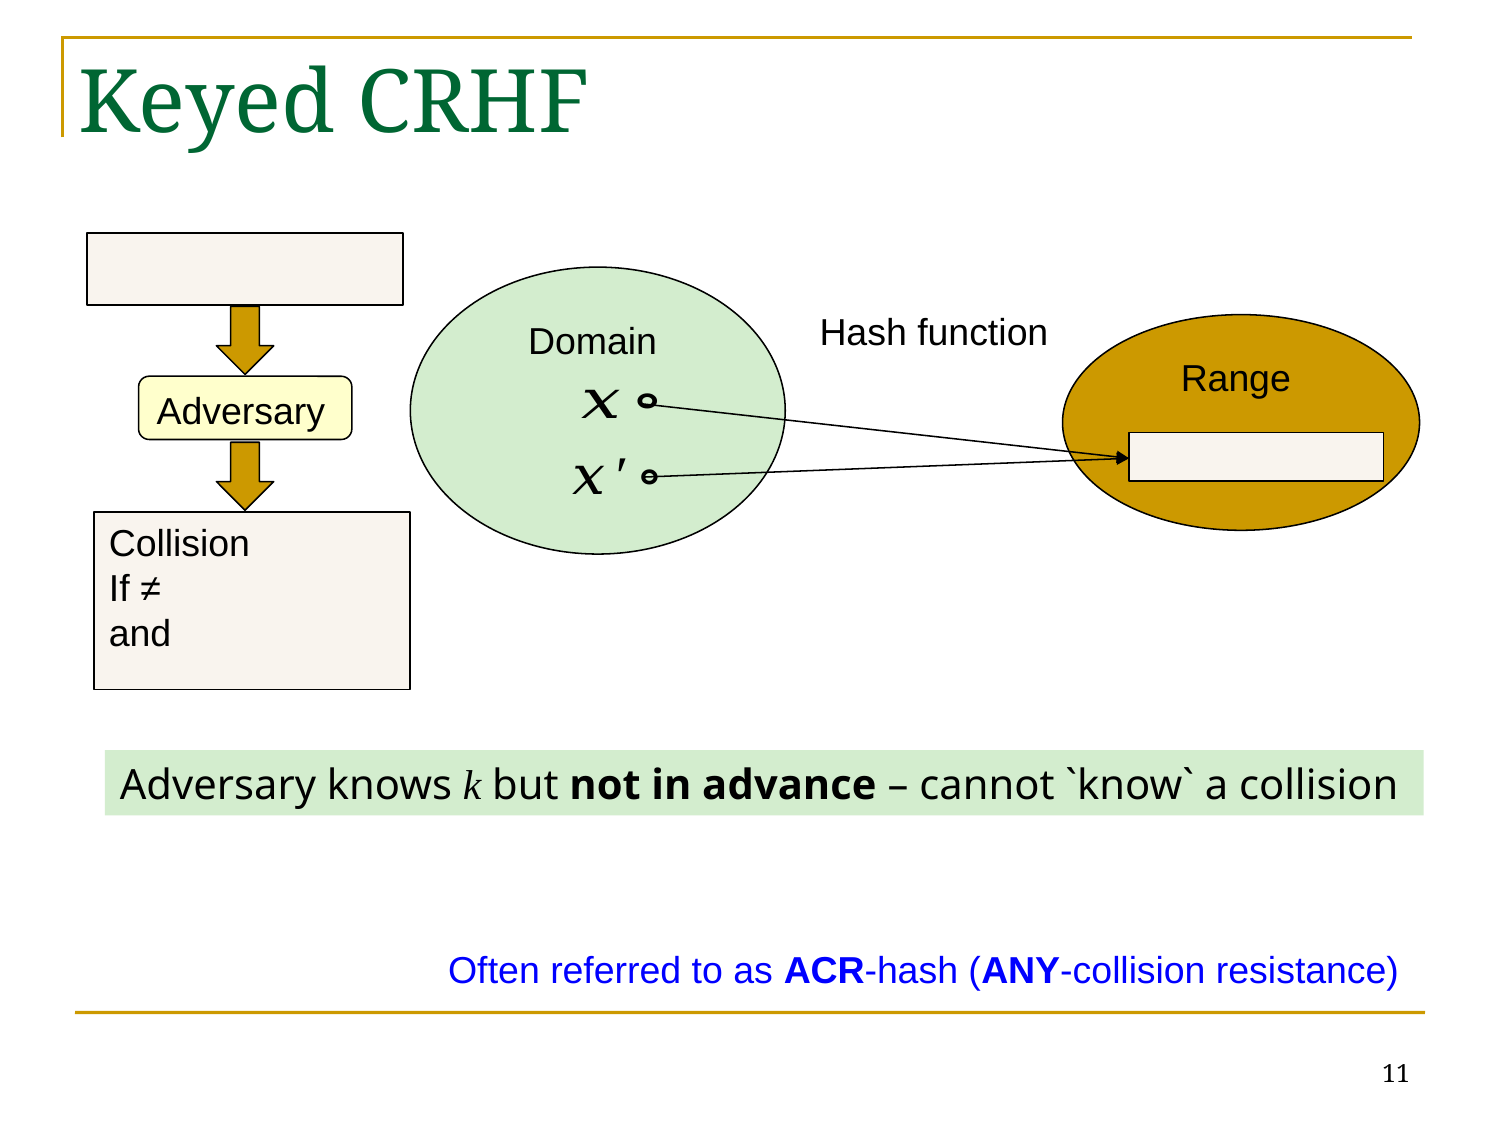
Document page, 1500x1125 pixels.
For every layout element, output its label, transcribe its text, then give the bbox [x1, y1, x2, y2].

title Keyed CRHF [64, 37, 1465, 241]
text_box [642, 403, 1130, 458]
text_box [642, 458, 1130, 478]
text_box Often referred to as ACR-hash (ANY-collision resistance) [433, 938, 1414, 999]
text_box [216, 306, 274, 375]
text_box Adversary [138, 376, 352, 440]
text_box Adversary knows k but not in advance – cannot `know` a collision [104, 750, 1424, 816]
slide_number 11 [1074, 1024, 1425, 1100]
text_box [216, 442, 274, 511]
